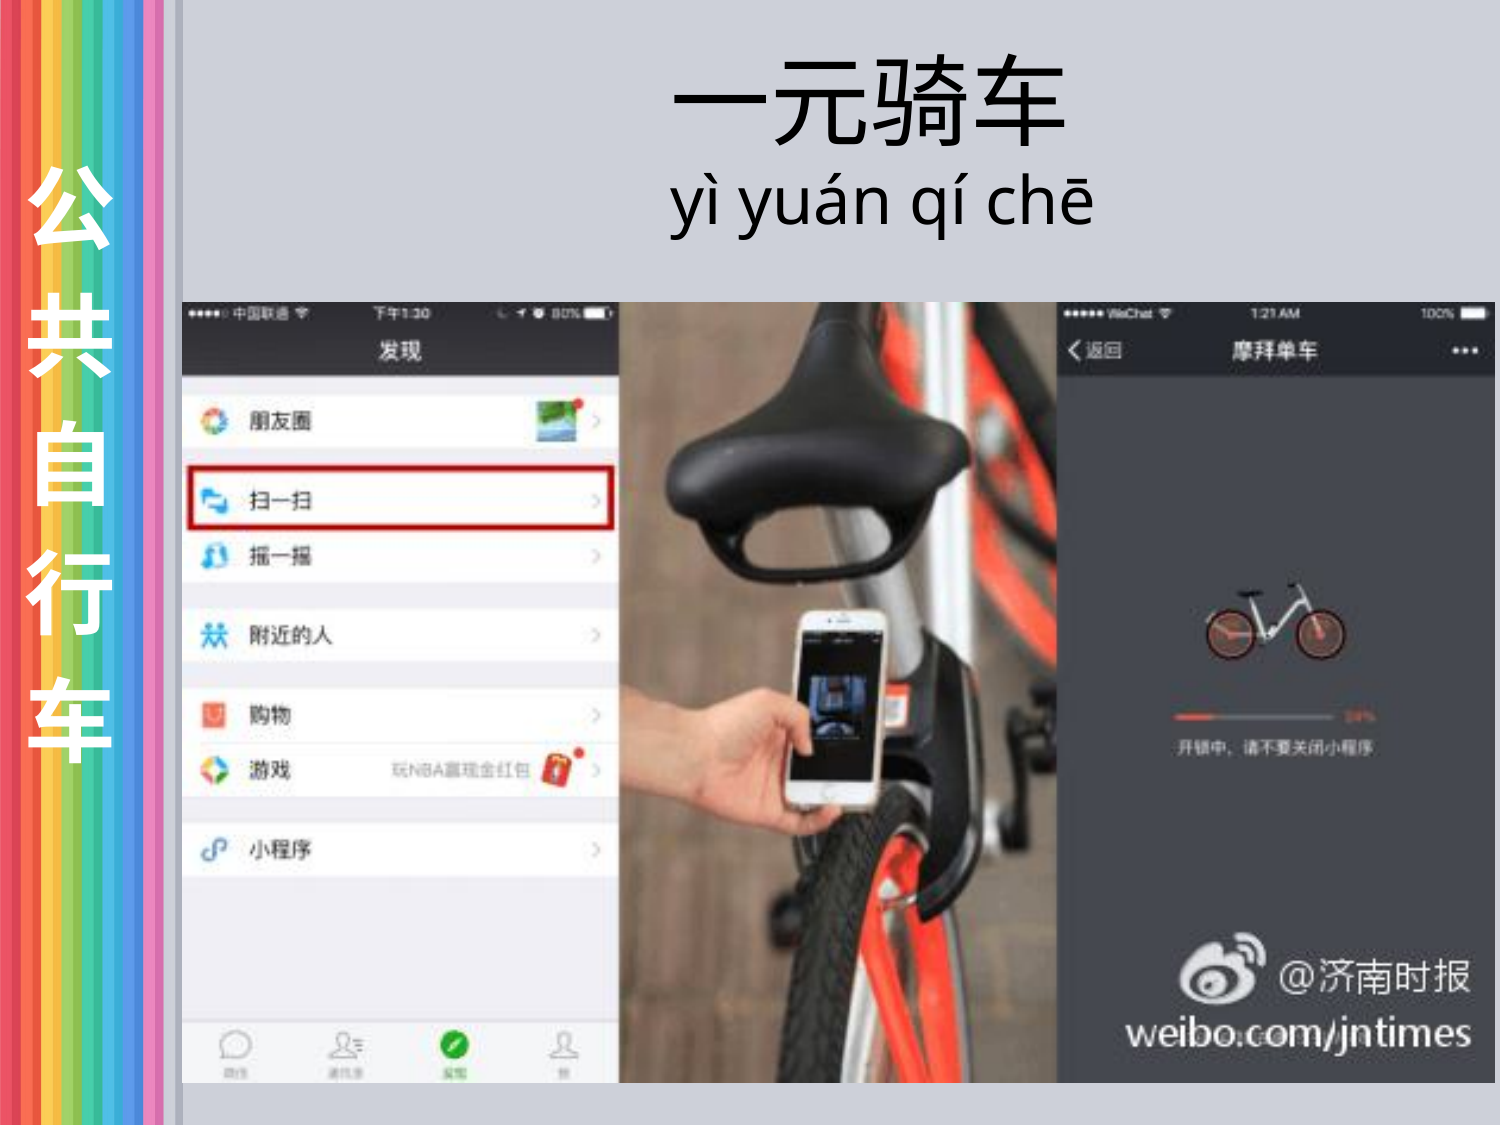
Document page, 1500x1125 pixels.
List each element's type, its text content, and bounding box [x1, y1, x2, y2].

picture [0, 0, 1495, 1125]
text_box 一元骑车 yì yuán qí chē [655, 30, 1347, 302]
